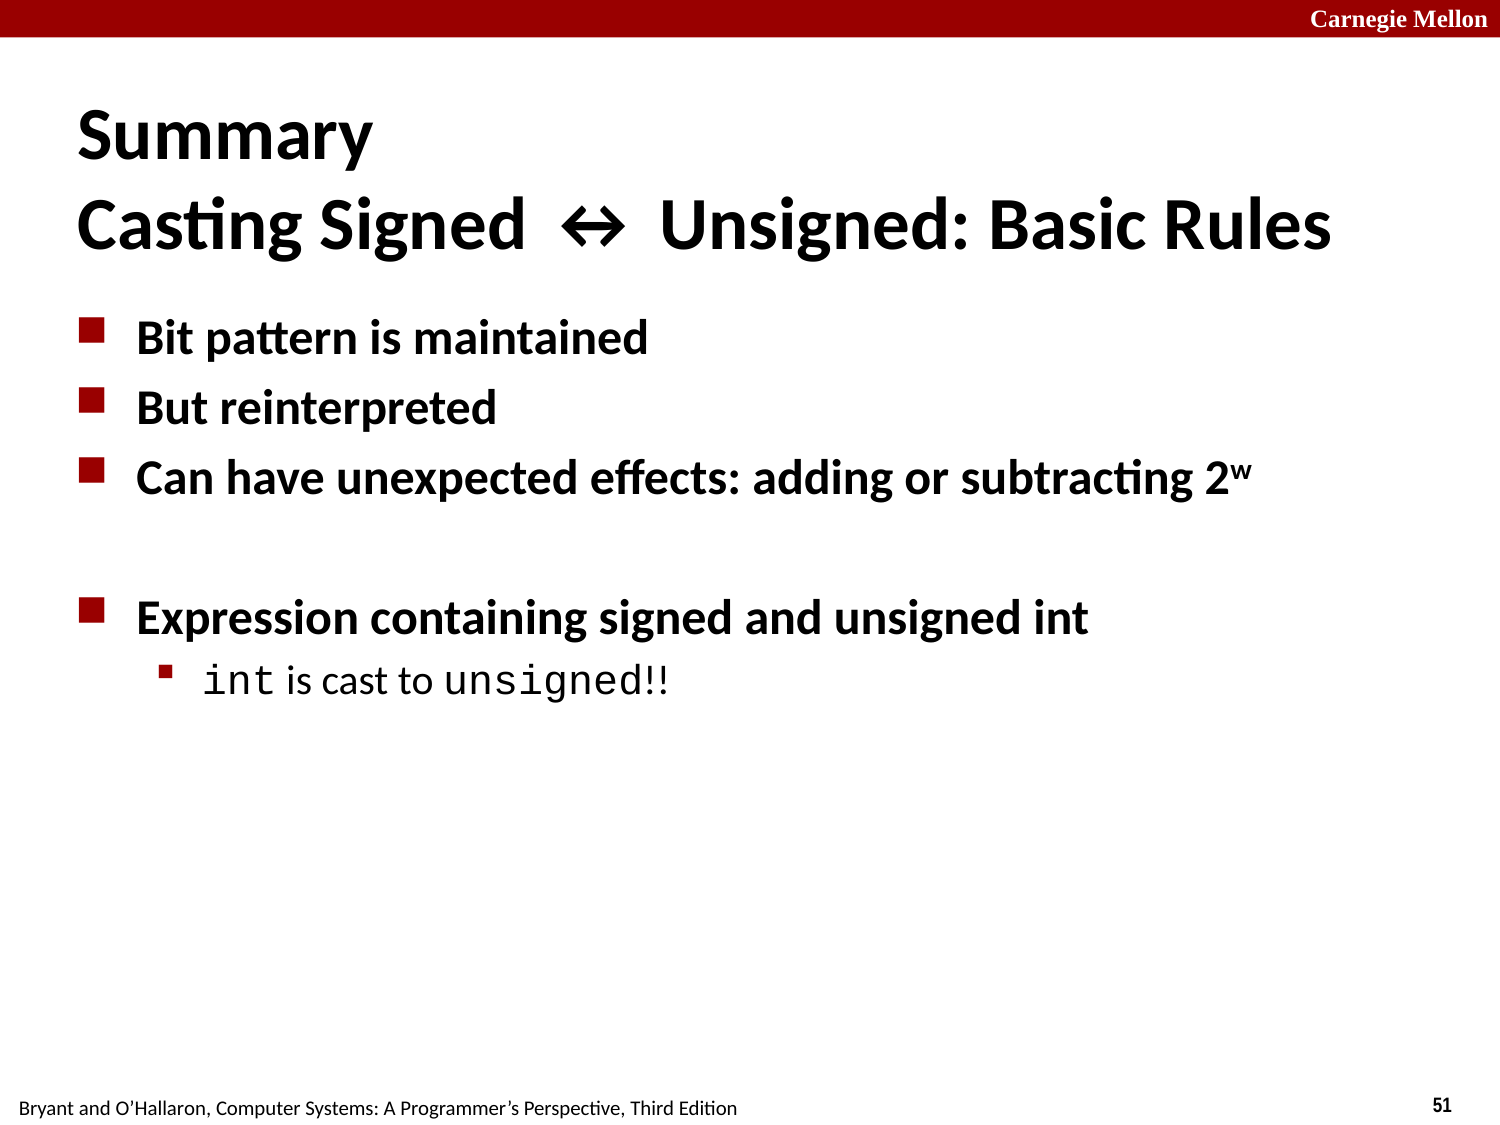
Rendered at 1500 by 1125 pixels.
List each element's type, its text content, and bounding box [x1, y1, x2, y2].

list Bit pattern is maintained But reinterpreted Can have unexpected effects: adding or subtracting 2w Expression containing signed and unsigned int int is cast to unsigned!! [64, 296, 1361, 1113]
title Summary Casting Signed ↔ Unsigned: Basic Rules [62, 112, 1405, 238]
